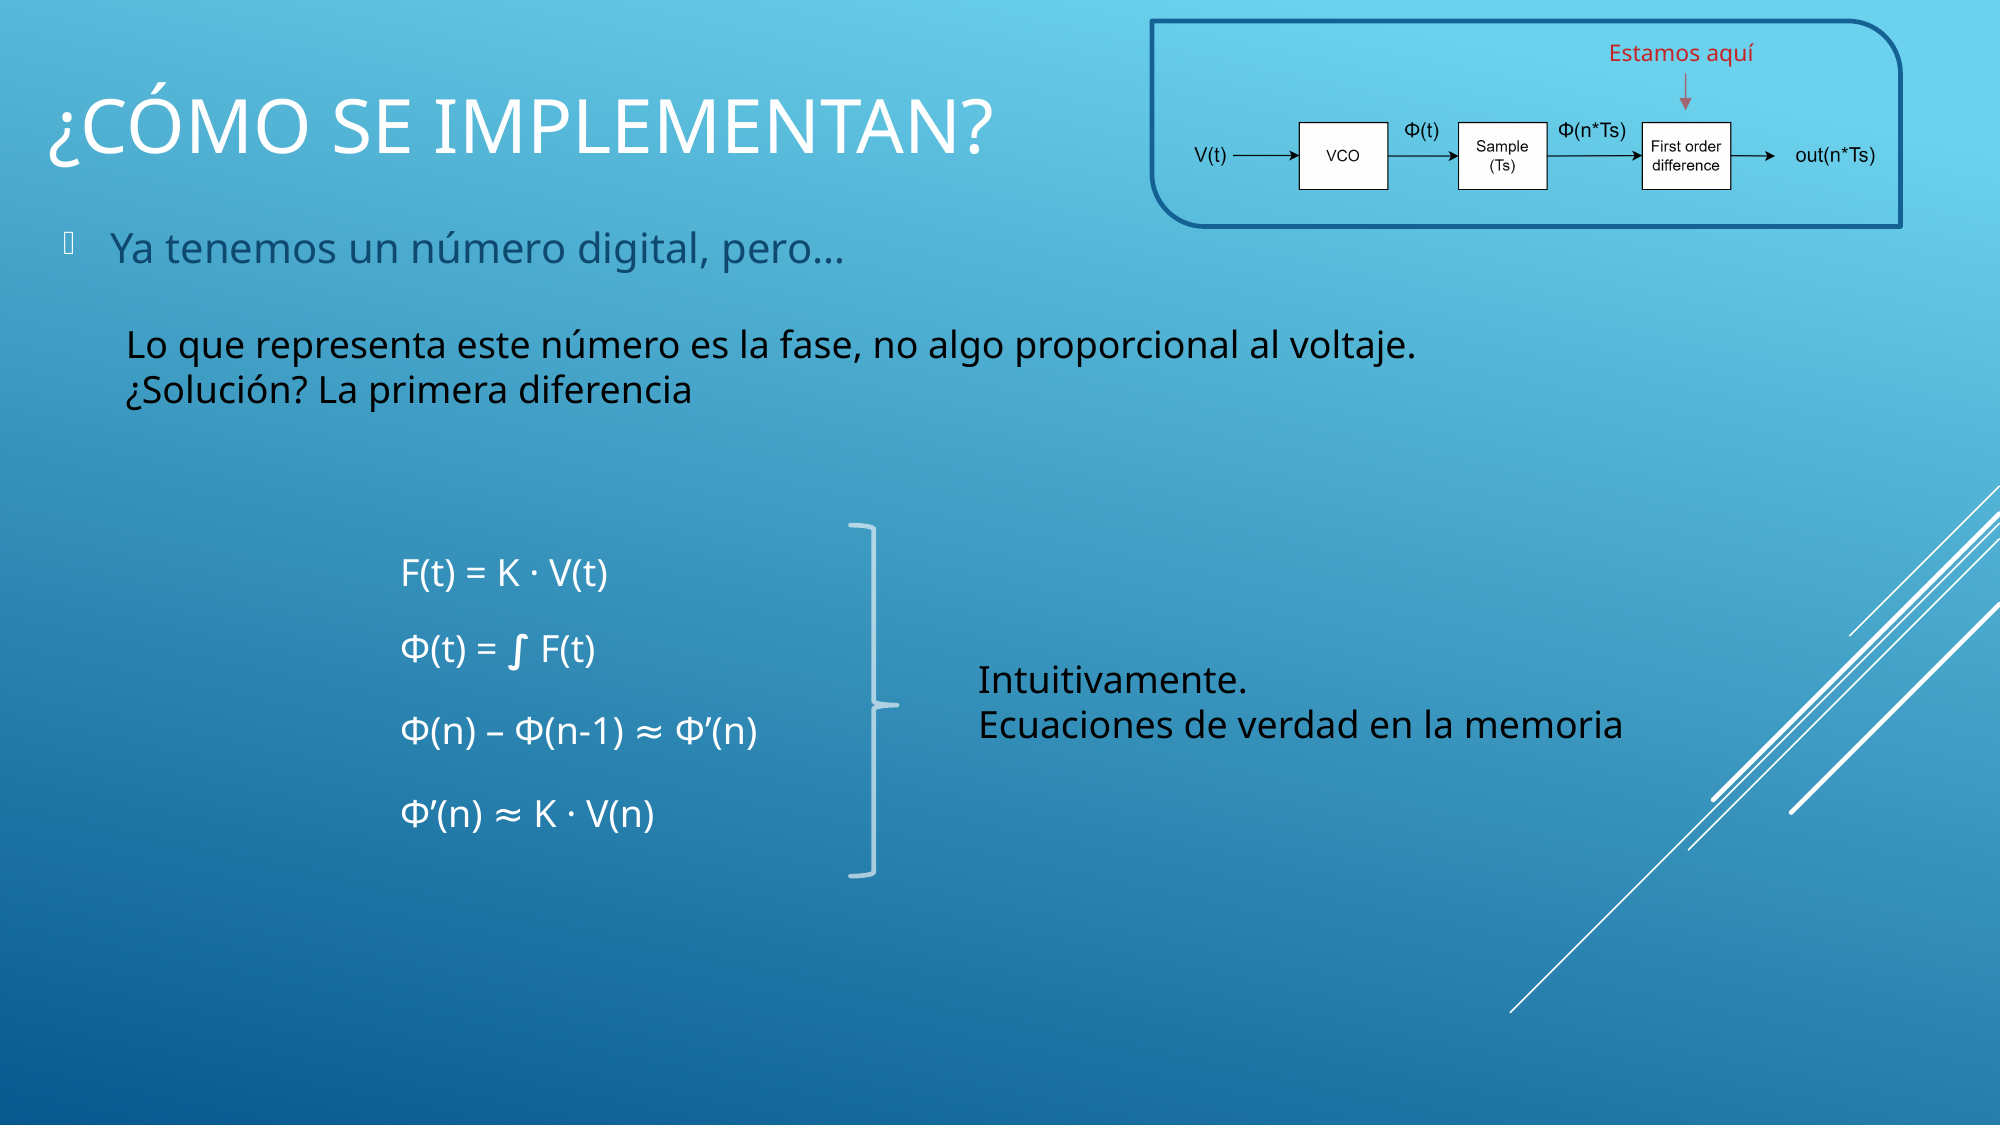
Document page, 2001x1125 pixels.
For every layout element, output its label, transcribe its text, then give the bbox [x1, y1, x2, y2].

text_box Lo que representa este número es la fase, no algo proporcional al voltaje. ¿Solución? La primera diferencia [111, 313, 1433, 508]
text_box Φ(n) – Φ(n-1) ≈ Φ’(n) [385, 700, 810, 760]
title ¿Cómo se implementan? [33, 0, 1434, 248]
text_box Φ(t) = ∫ F(t) [385, 617, 660, 678]
text_box Φ’(n) ≈ K · V(n) [385, 782, 810, 843]
list Ya tenemos un número digital, pero… [48, 193, 1449, 302]
text_box Intuitivamente. Ecuaciones de verdad en la memoria [963, 648, 1640, 753]
picture [1188, 114, 1885, 190]
text_box [1150, 19, 1902, 228]
text_box F(t) = K · V(t) [385, 541, 660, 602]
text_box [849, 524, 898, 877]
